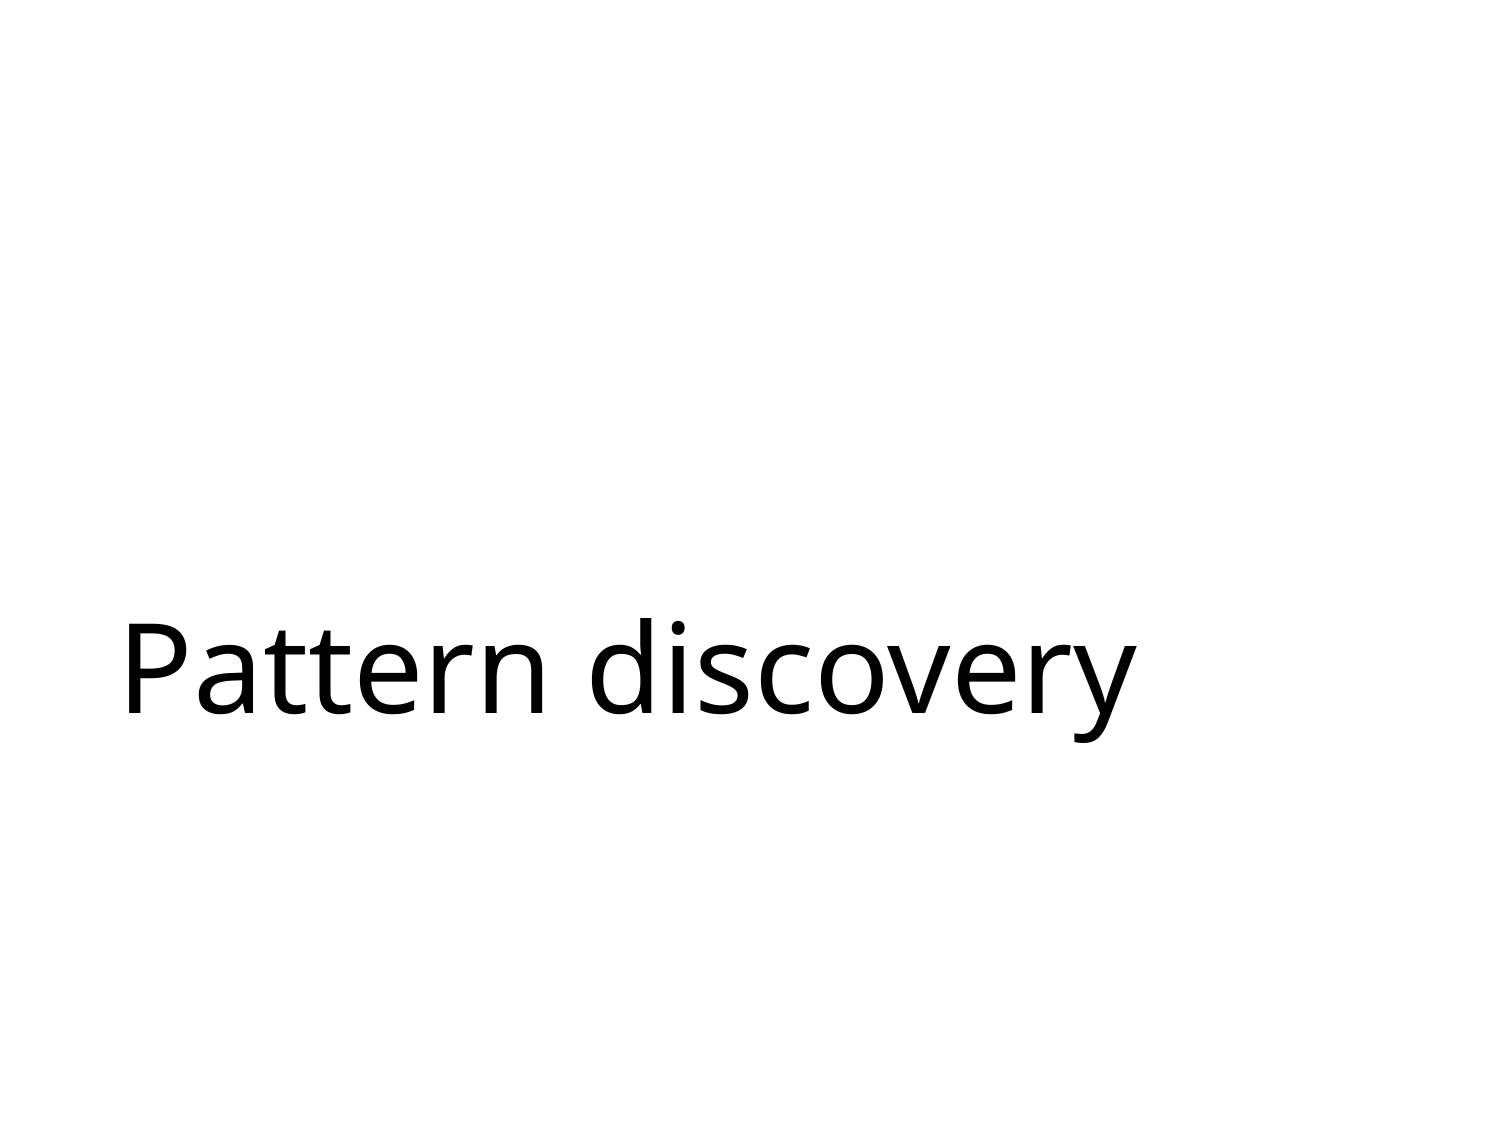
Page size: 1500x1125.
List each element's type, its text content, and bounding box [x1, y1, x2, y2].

title Pattern discovery [102, 280, 1397, 749]
